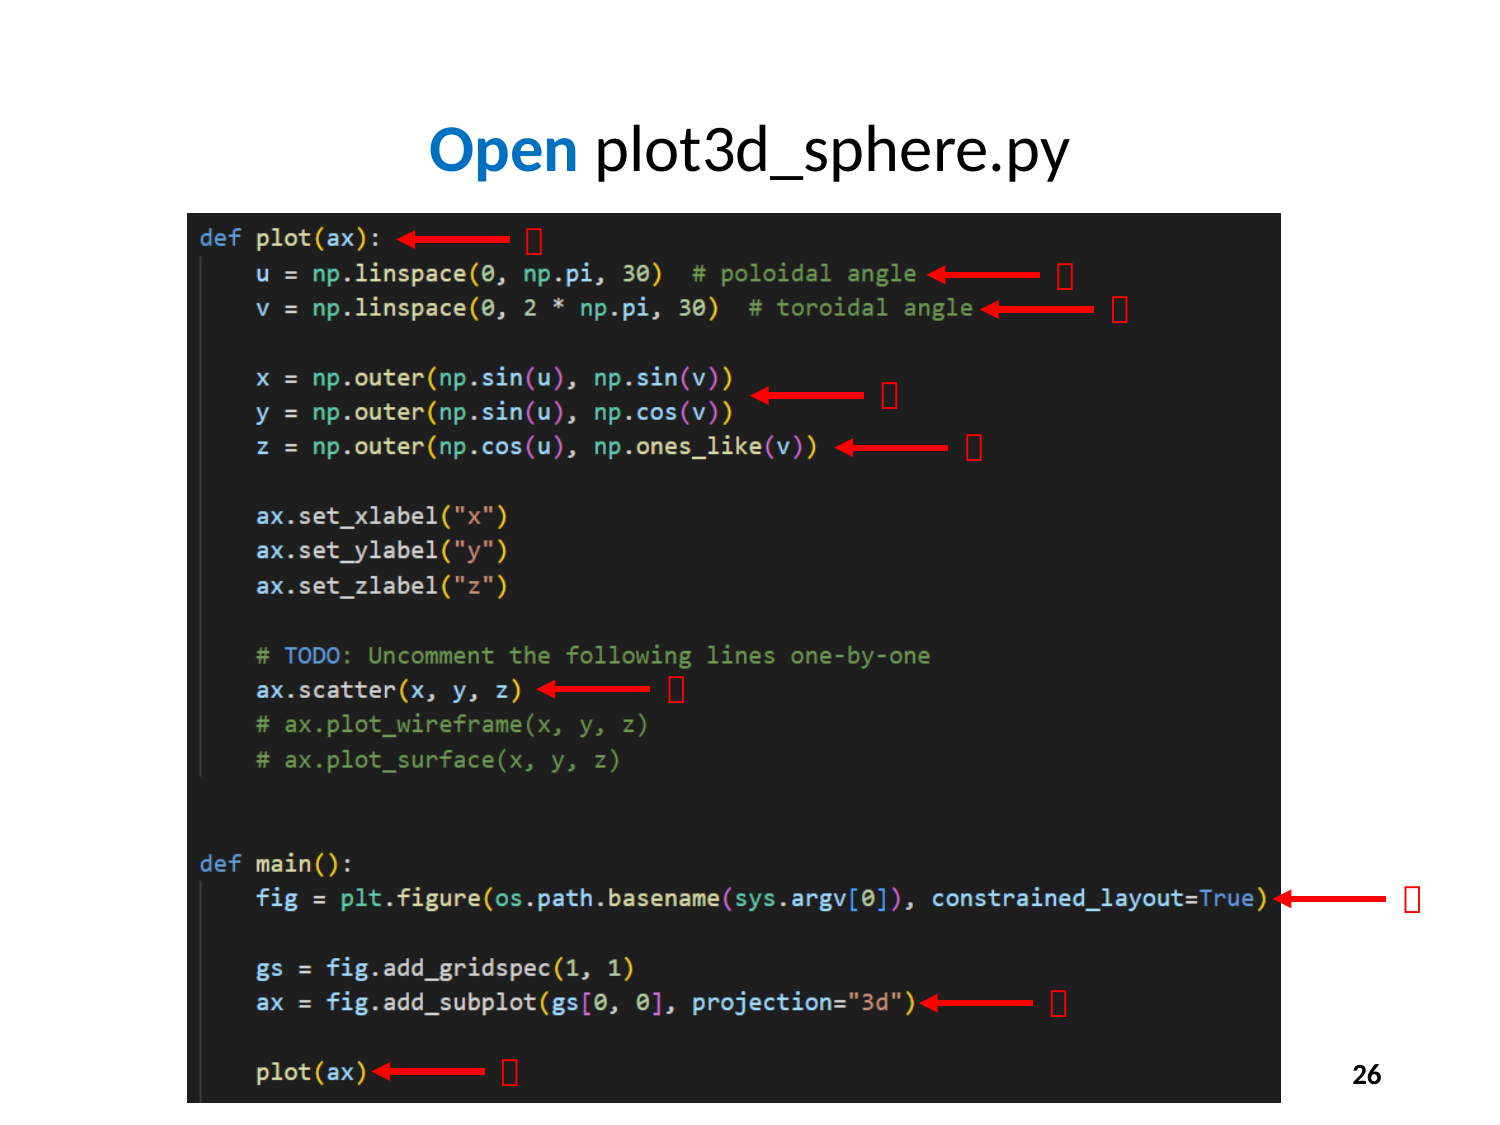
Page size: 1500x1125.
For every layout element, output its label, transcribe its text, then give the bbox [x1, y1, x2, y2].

slide_number 26 [1281, 1042, 1397, 1103]
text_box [926, 244, 1102, 306]
title Open plot3d_sphere.py [103, 59, 1397, 241]
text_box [371, 1041, 547, 1102]
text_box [396, 210, 571, 272]
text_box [918, 972, 1096, 1034]
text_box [749, 364, 927, 426]
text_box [536, 658, 714, 719]
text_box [979, 278, 1157, 340]
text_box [834, 416, 1012, 478]
picture [187, 213, 1281, 1103]
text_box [1272, 868, 1450, 930]
